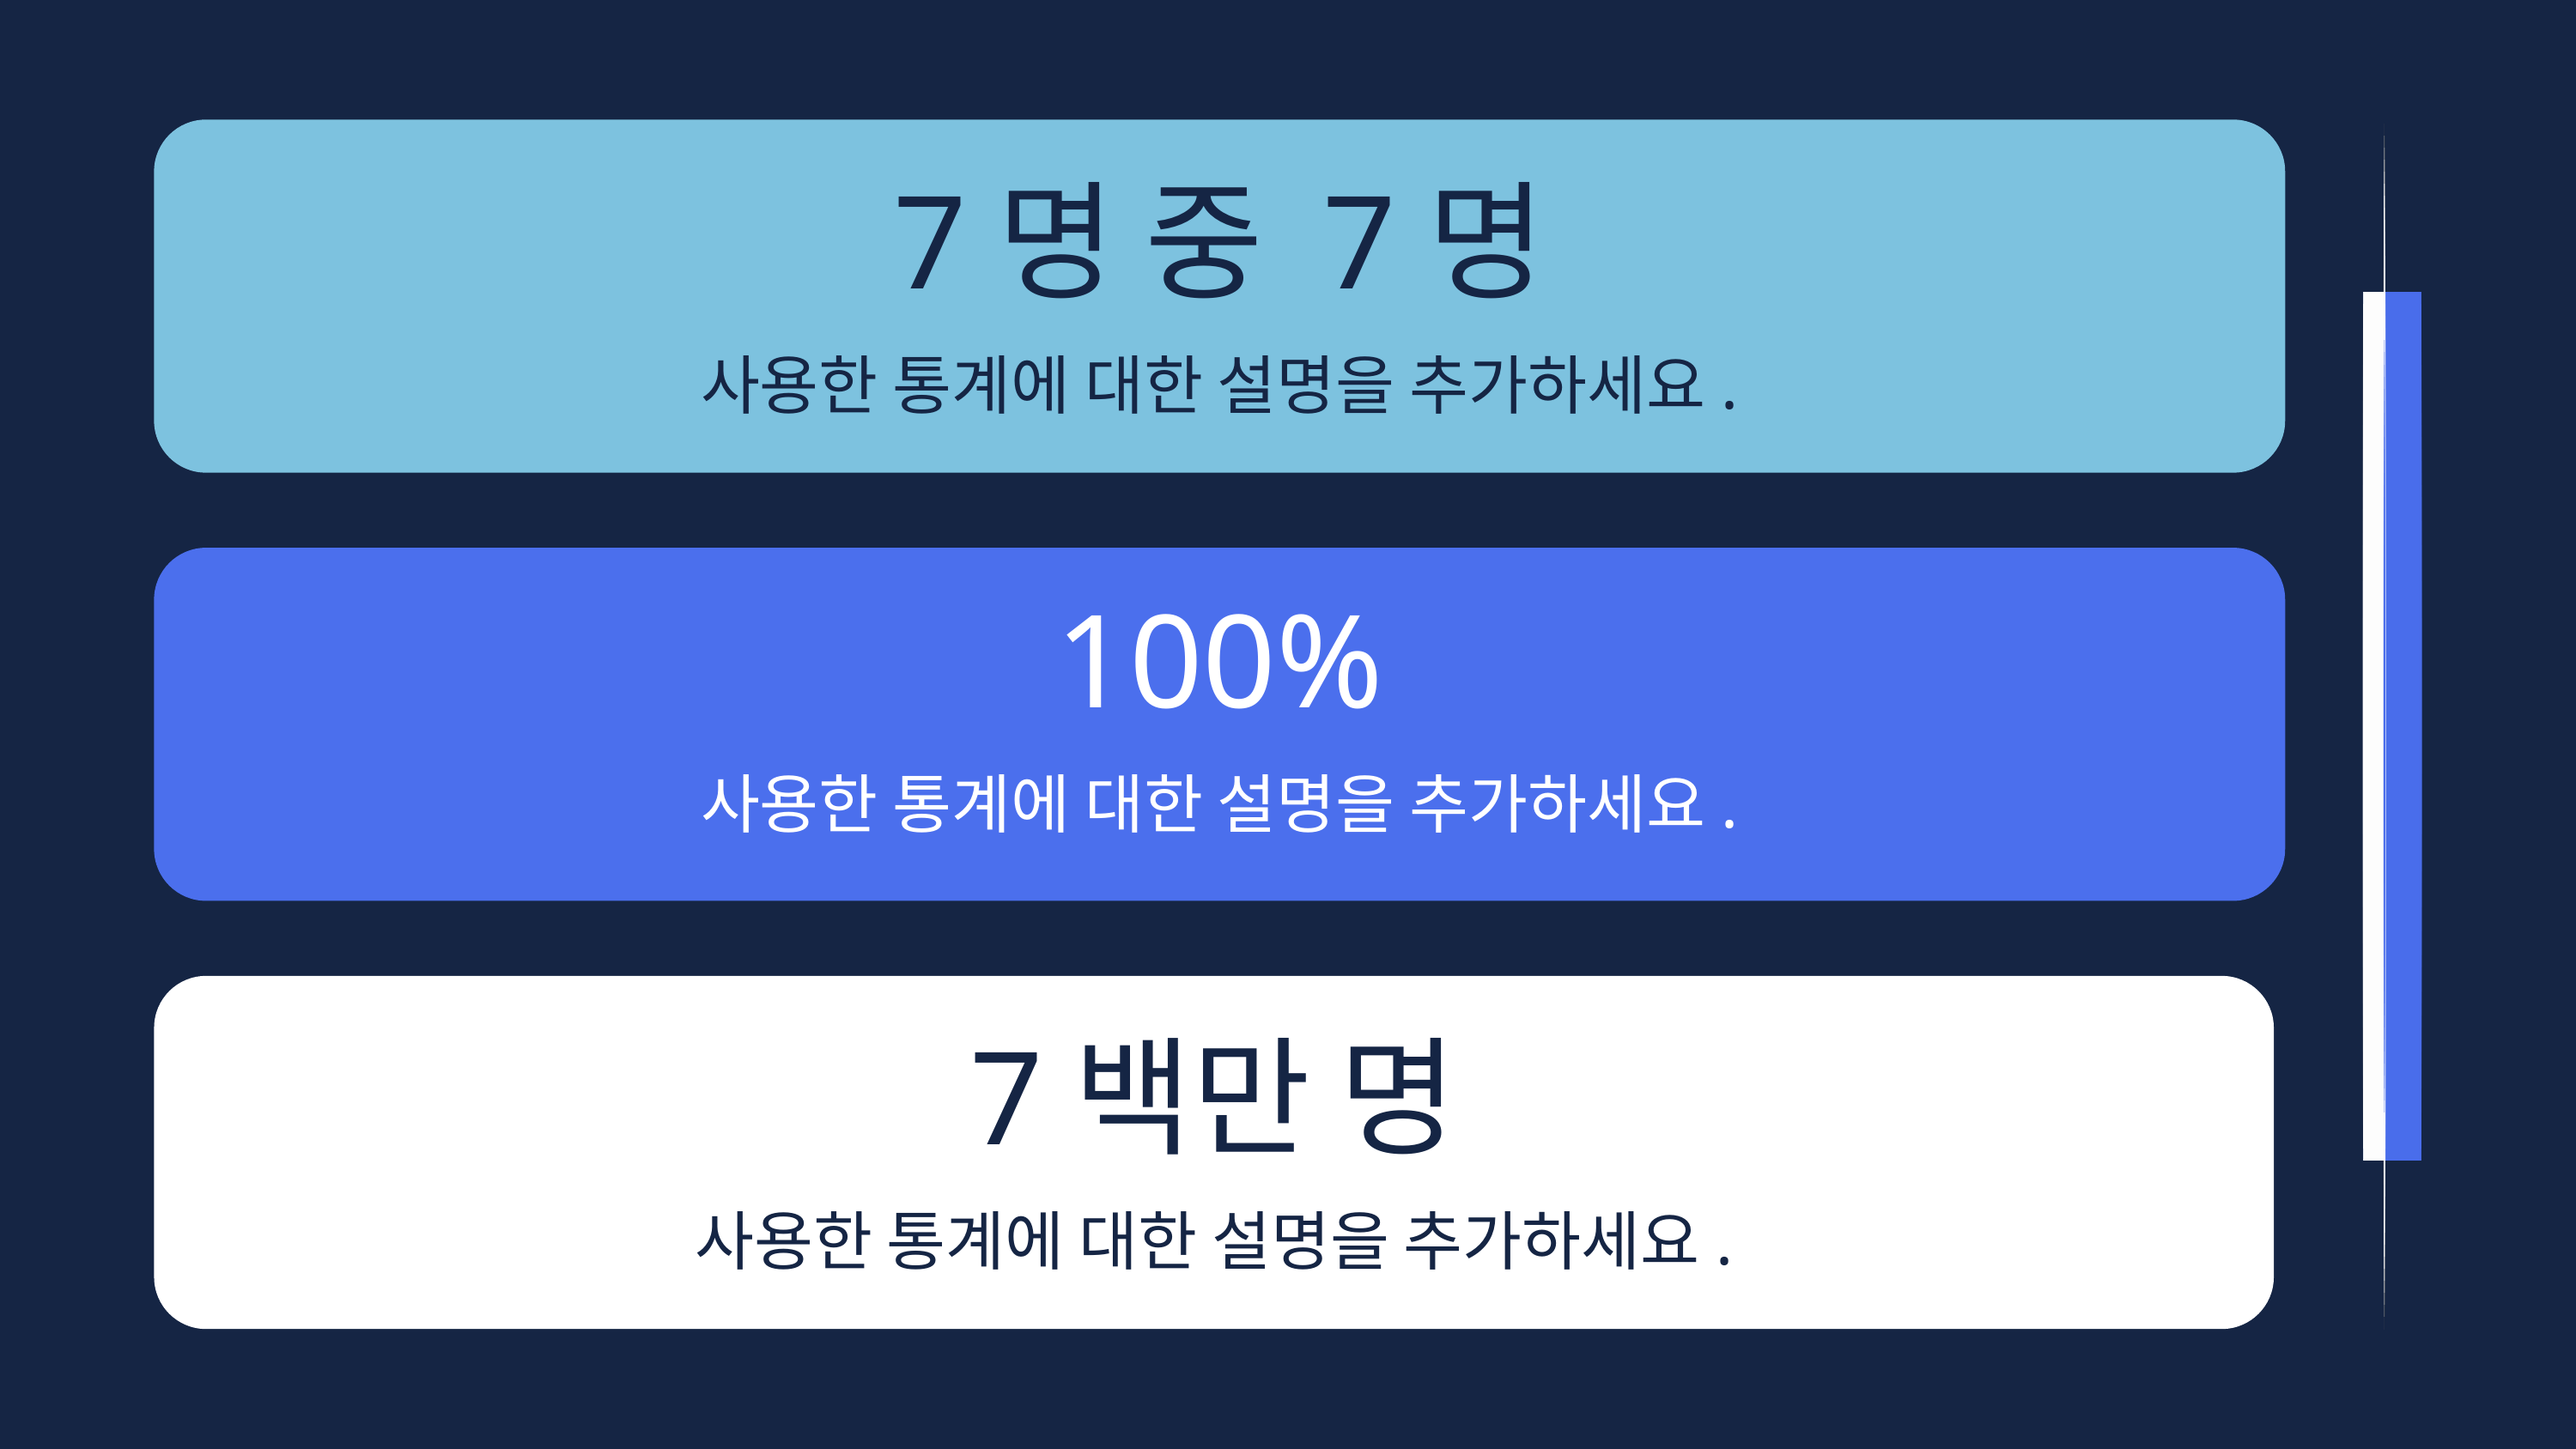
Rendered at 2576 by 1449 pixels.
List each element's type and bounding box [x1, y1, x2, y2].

text_box [2362, 124, 2422, 1330]
text_box [154, 975, 2275, 1330]
text_box [154, 119, 2286, 473]
text_box [154, 548, 2286, 901]
